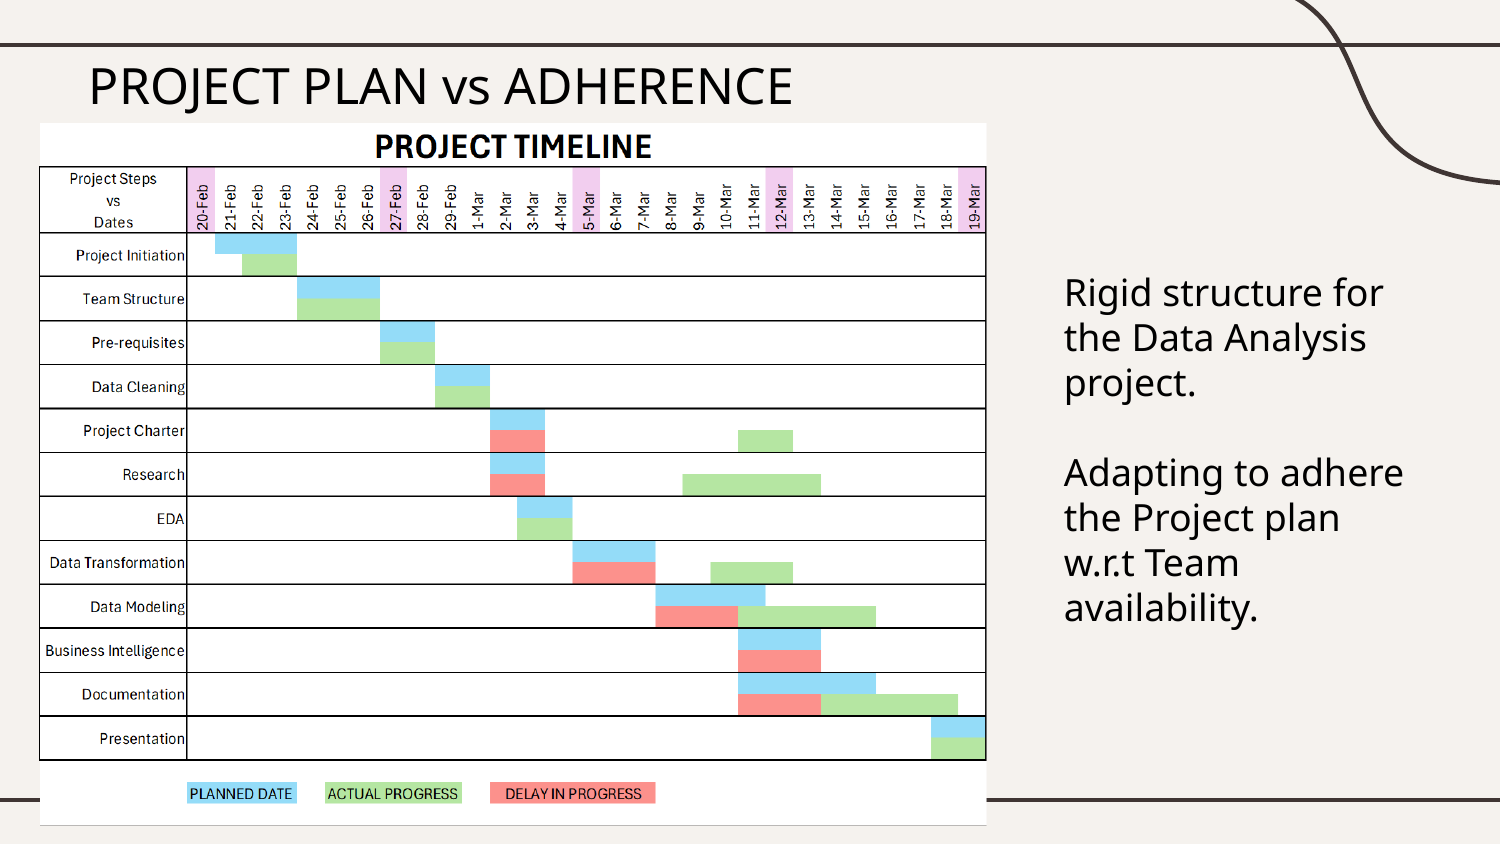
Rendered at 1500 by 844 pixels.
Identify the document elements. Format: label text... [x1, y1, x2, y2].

title PROJECT PLAN vs ADHERENCE [73, 39, 1340, 134]
picture [39, 122, 988, 826]
text_box Rigid structure for the Data Analysis project. Adapting to adhere the Project plan w.r.t Team availability. [1048, 254, 1431, 695]
